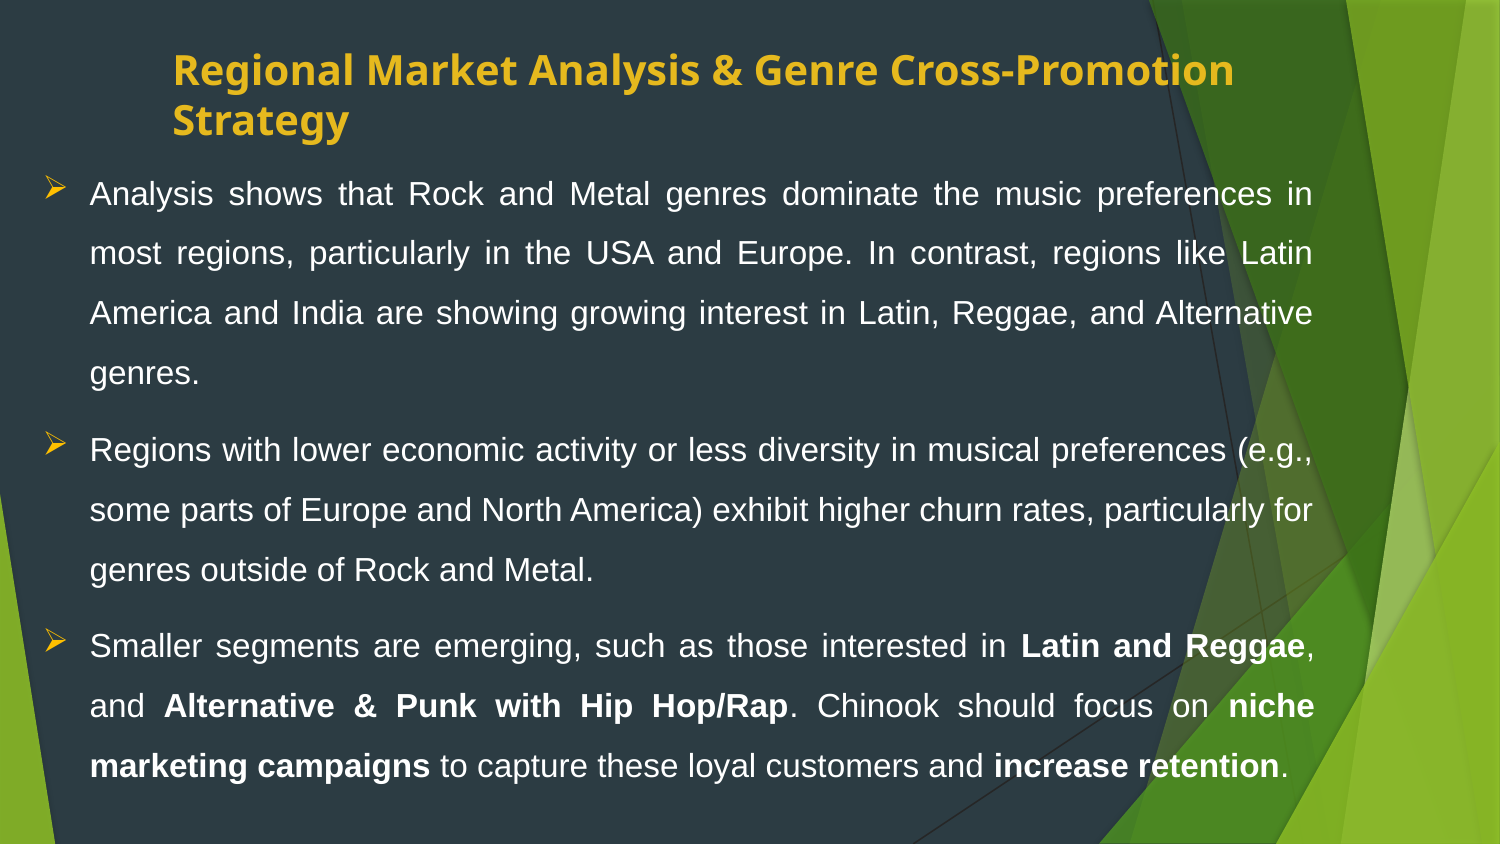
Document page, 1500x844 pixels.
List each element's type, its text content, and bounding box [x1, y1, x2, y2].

text_box Analysis shows that Rock and Metal genres dominate the music preferences in most regions, particularly in the USA and Europe. In contrast, regions like Latin America and India are showing growing interest in Latin, Reggae, and Alternative genres. Regions with lower economic activity or less diversity in musical preferences (e.g., some parts of Europe and North America) exhibit higher churn rates, particularly for genres outside of Rock and Metal. Smaller segments are emerging, such as those interested in Latin and Reggae, and Alternative & Punk with Hip Hop/Rap. Chinook should focus on niche marketing campaigns to capture these loyal customers and increase retention. [27, 144, 1330, 792]
text_box Regional Market Analysis & Genre Cross-Promotion Strategy [157, 36, 1275, 201]
